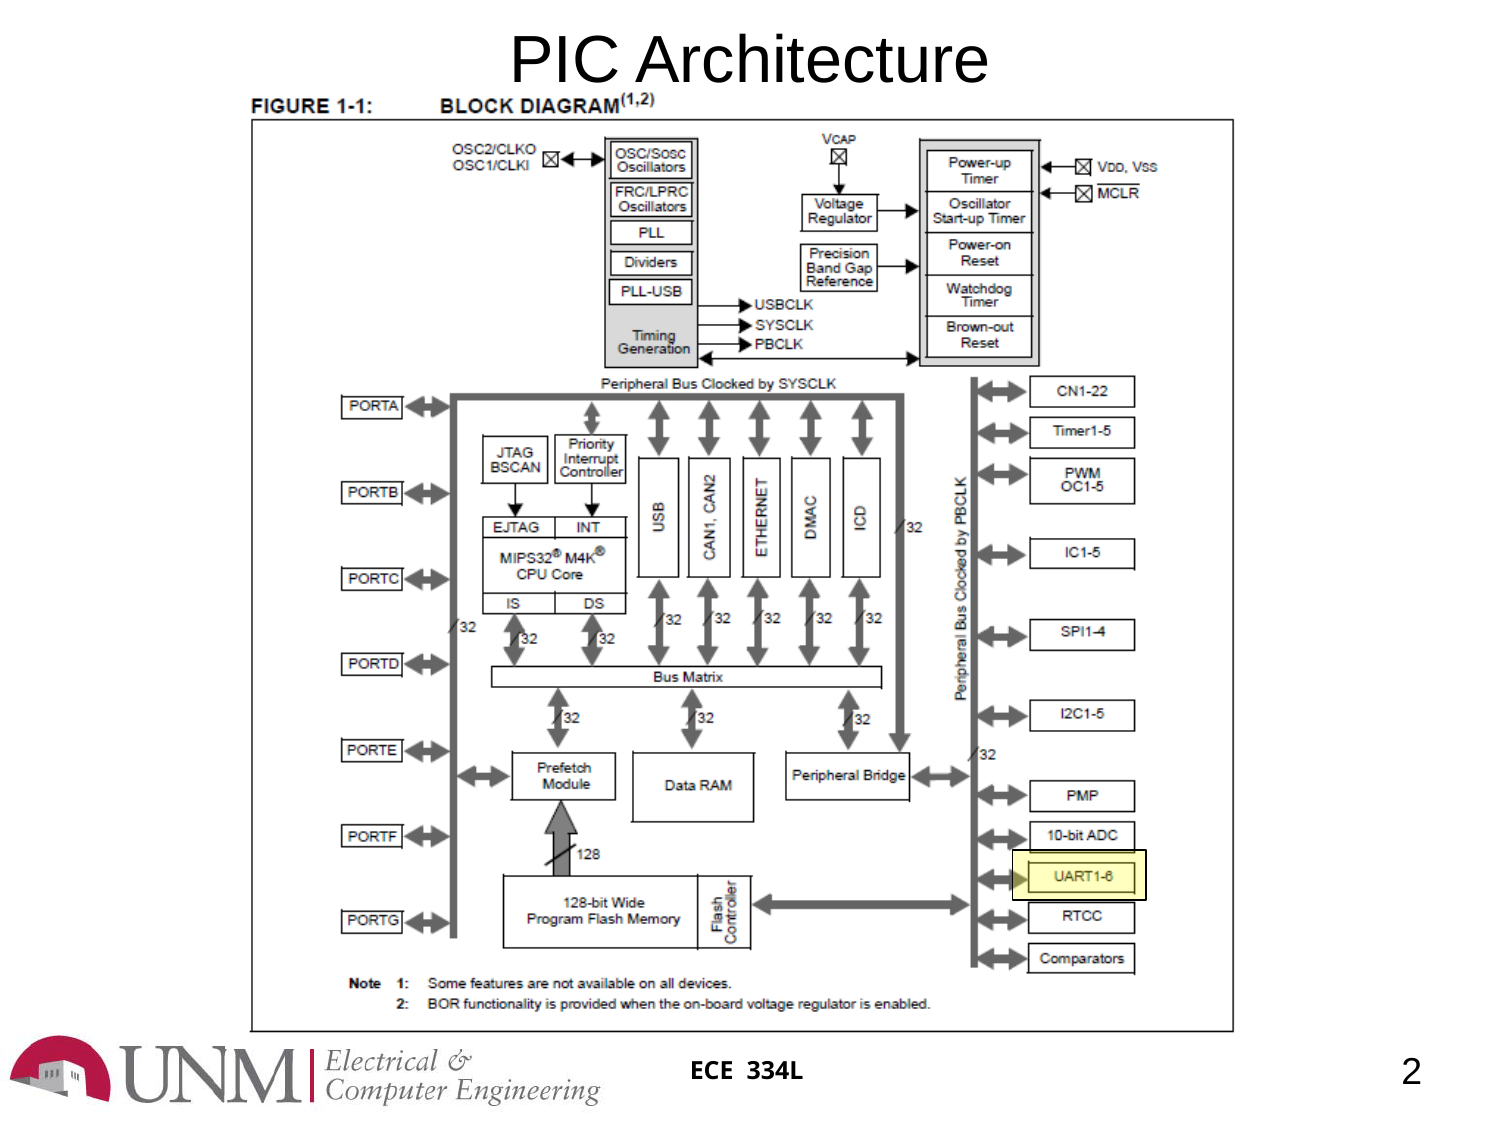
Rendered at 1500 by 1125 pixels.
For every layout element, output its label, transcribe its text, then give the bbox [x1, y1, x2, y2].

picture [224, 87, 1264, 1049]
title PIC Architecture [112, 24, 1388, 88]
